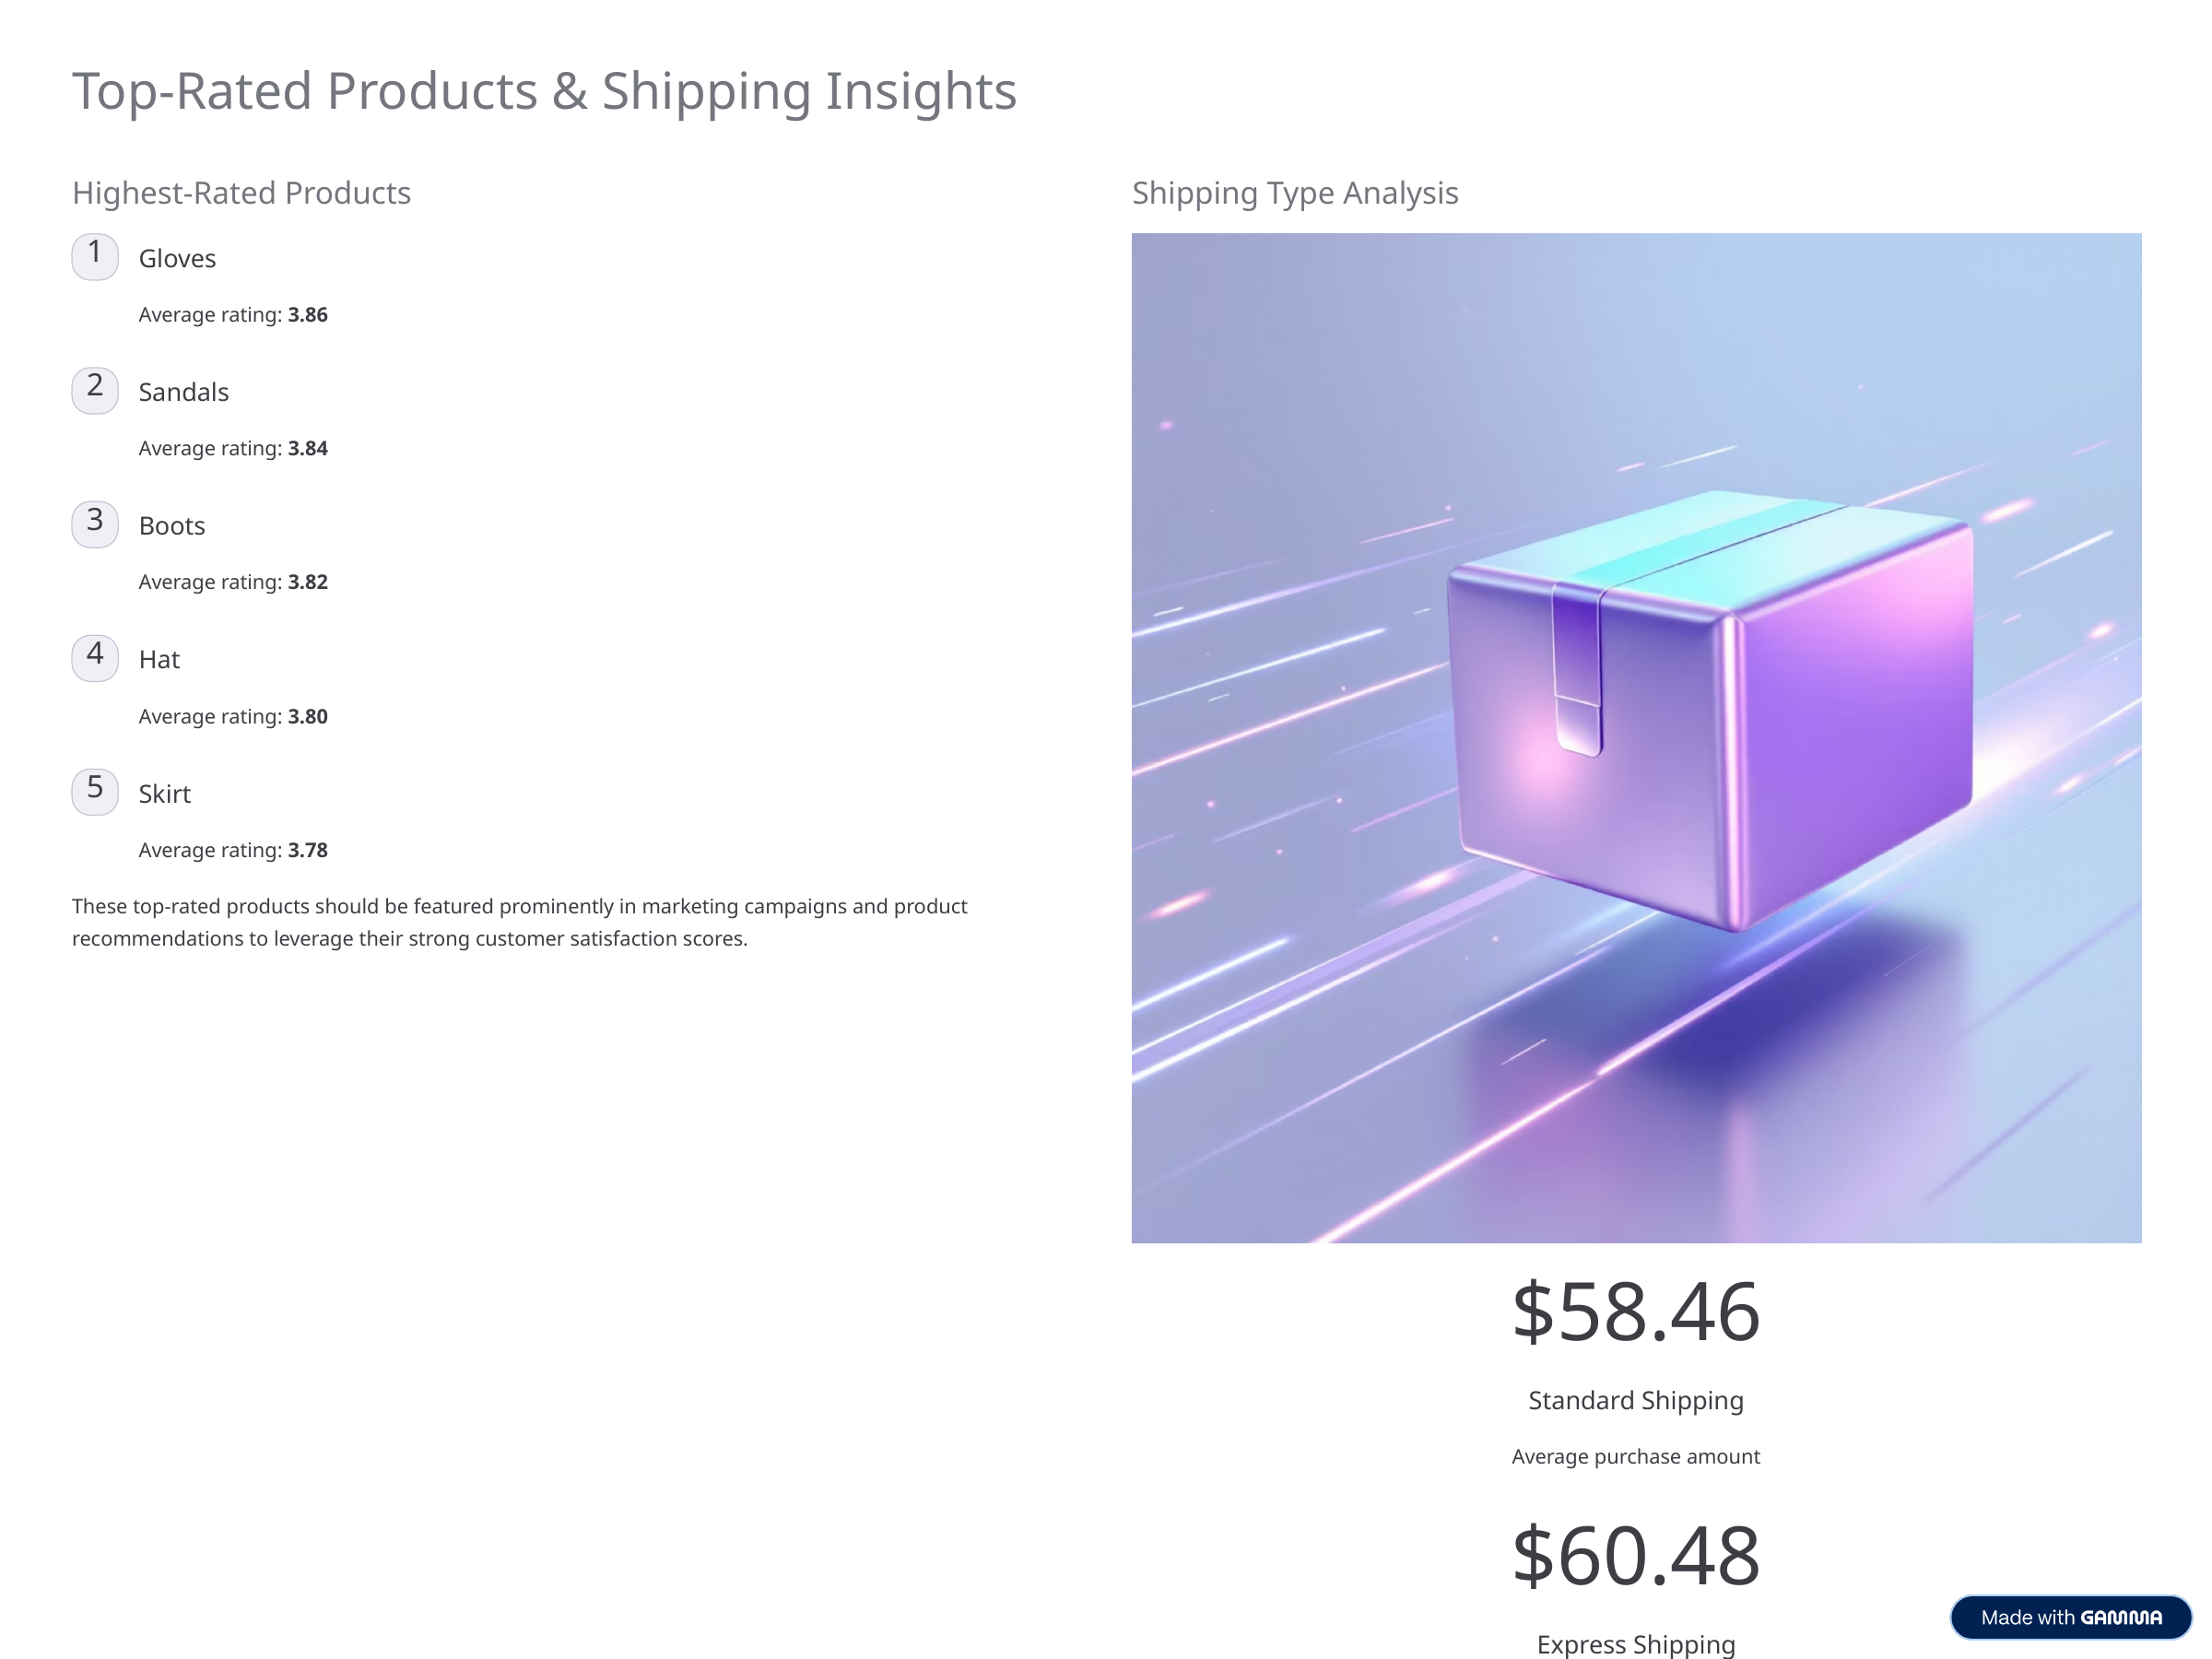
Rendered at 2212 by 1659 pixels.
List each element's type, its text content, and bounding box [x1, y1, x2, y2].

text_box Average rating: 3.78 [138, 829, 1081, 862]
text_box [72, 237, 119, 280]
text_box [72, 501, 119, 545]
text_box $58.46 [1132, 1276, 2142, 1358]
text_box Gloves [138, 241, 396, 274]
text_box These top-rated products should be featured prominently in marketing campaigns and product recommendations to leverage their strong customer satisfaction scores. [72, 885, 1081, 951]
text_box $60.48 [1132, 1520, 2142, 1602]
text_box [80, 545, 110, 548]
text_box 1 [79, 237, 111, 276]
text_box [72, 769, 119, 816]
text_box Average purchase amount [1132, 1435, 2142, 1469]
text_box 5 [79, 772, 111, 812]
text_box Express Shipping [1508, 1627, 1766, 1659]
text_box [72, 635, 119, 682]
text_box Top-Rated Products & Shipping Insights [72, 56, 1113, 122]
text_box [72, 367, 119, 415]
text_box Hat [138, 641, 396, 675]
text_box Average rating: 3.82 [138, 560, 1081, 594]
text_box 4 [79, 639, 111, 678]
text_box Average rating: 3.84 [138, 427, 1081, 461]
text_box Highest-Rated Products [72, 171, 450, 211]
text_box 3 [79, 505, 111, 545]
picture [1941, 1586, 2202, 1649]
picture [1132, 233, 2142, 1243]
text_box Average rating: 3.86 [138, 293, 1081, 327]
text_box Boots [138, 508, 396, 541]
text_box [80, 233, 110, 237]
text_box Shipping Type Analysis [1132, 171, 1493, 211]
text_box Standard Shipping [1508, 1382, 1766, 1416]
text_box 2 [79, 371, 111, 410]
text_box Sandals [138, 374, 396, 407]
text_box Average rating: 3.80 [138, 695, 1081, 728]
text_box Skirt [138, 776, 396, 808]
